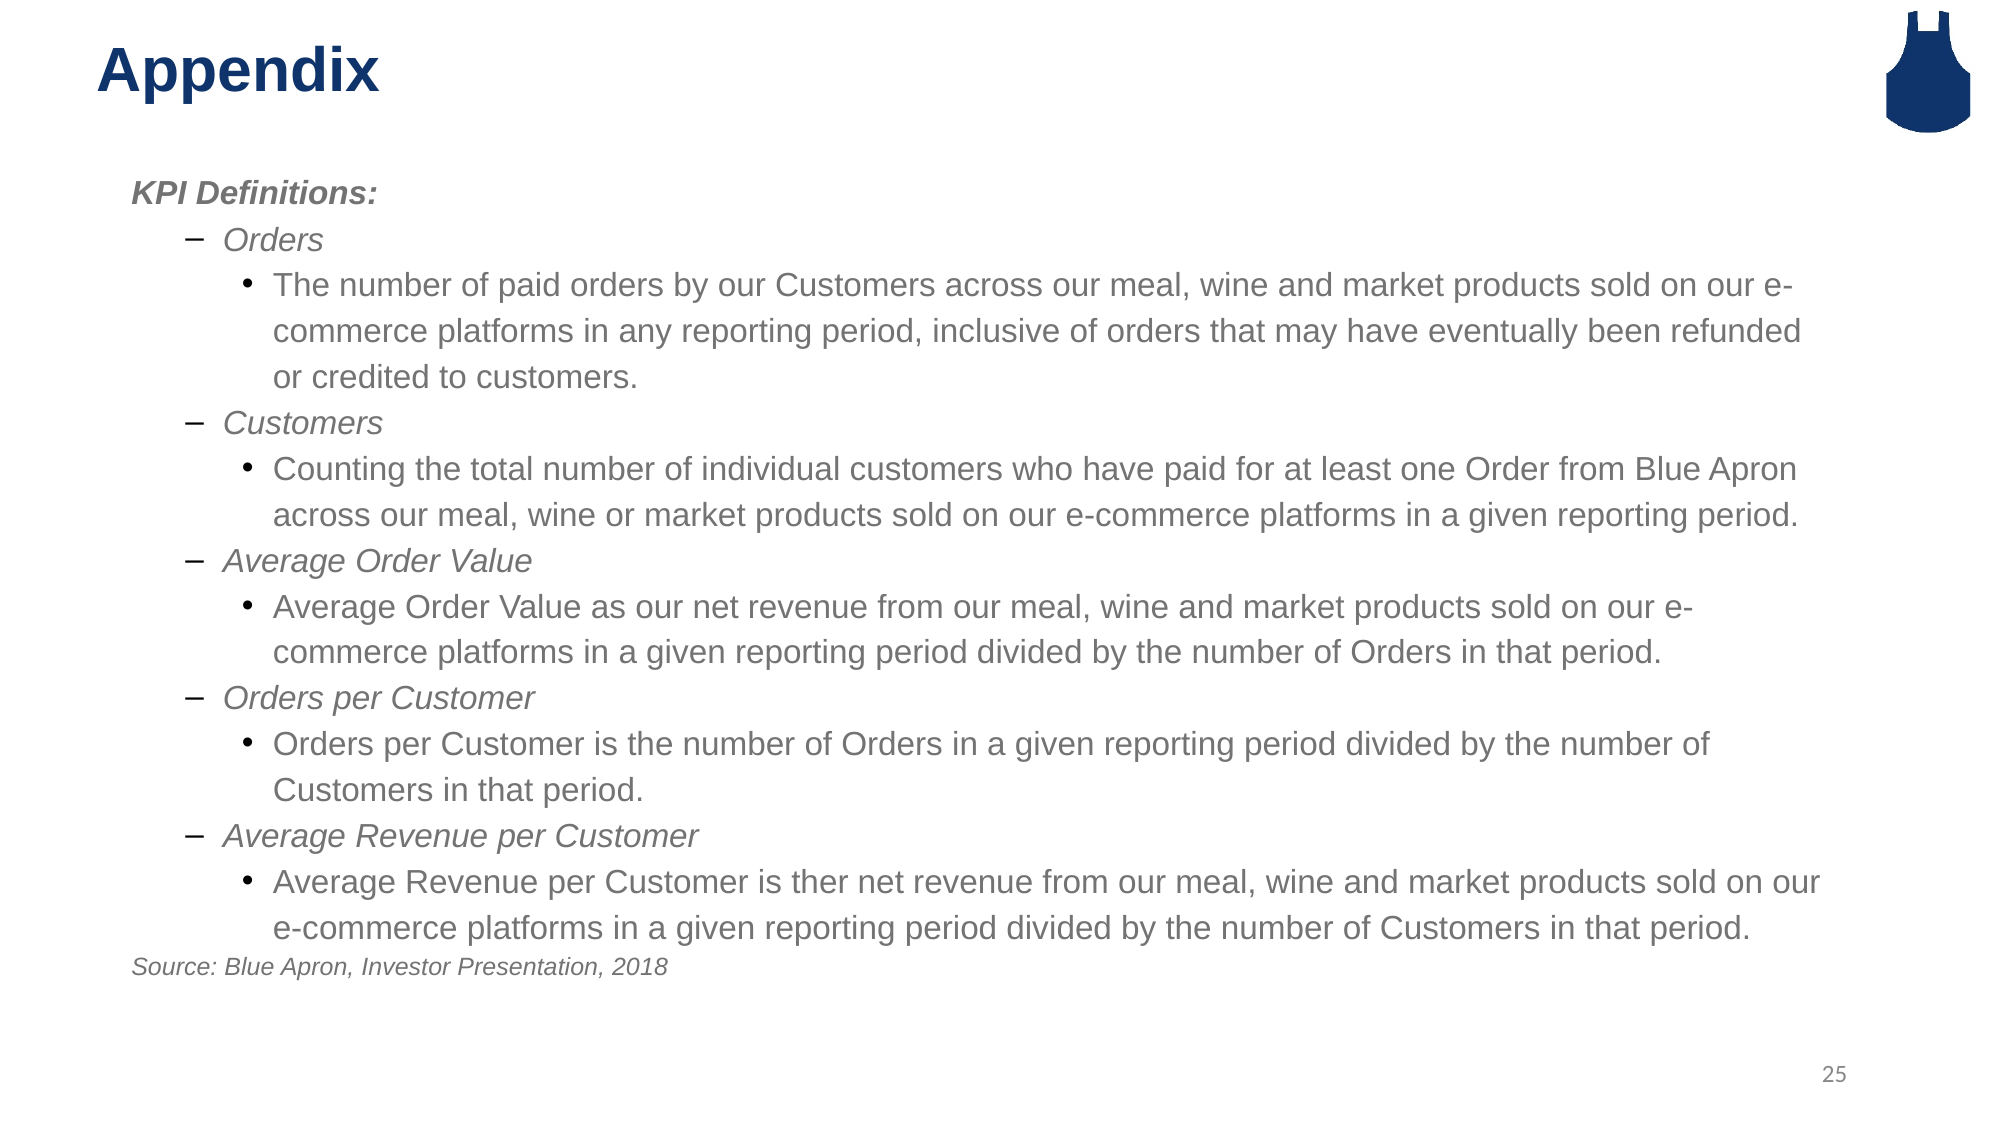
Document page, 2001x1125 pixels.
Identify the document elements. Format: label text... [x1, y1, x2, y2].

title Appendix [81, 29, 1807, 114]
list KPI Definitions: Orders The number of paid orders by our Customers across our meal, wine and market products sold on our e-commerce platforms in any reporting period, inclusive of orders that may have eventually been refunded or credited to customers. Customers Counting the total number of individual customers who have paid for at least one Order from Blue Apron across our meal, wine or market products sold on our e-commerce platforms in a given reporting period. Average Order Value Average Order Value as our net revenue from our meal, wine and market products sold on our e-commerce platforms in a given reporting period divided by the number of Orders in that period. Orders per Customer Orders per Customer is the number of Orders in a given reporting period divided by the number of Customers in that period. Average Revenue per Customer Average Revenue per Customer is ther net revenue from our meal, wine and market products sold on our e-commerce platforms in a given reporting period divided by the number of Customers in that period. Source: Blue Apron, Investor Presentation, 2018 [116, 158, 1842, 1014]
slide_number 25 [1412, 1042, 1863, 1103]
picture [1856, 0, 2000, 144]
